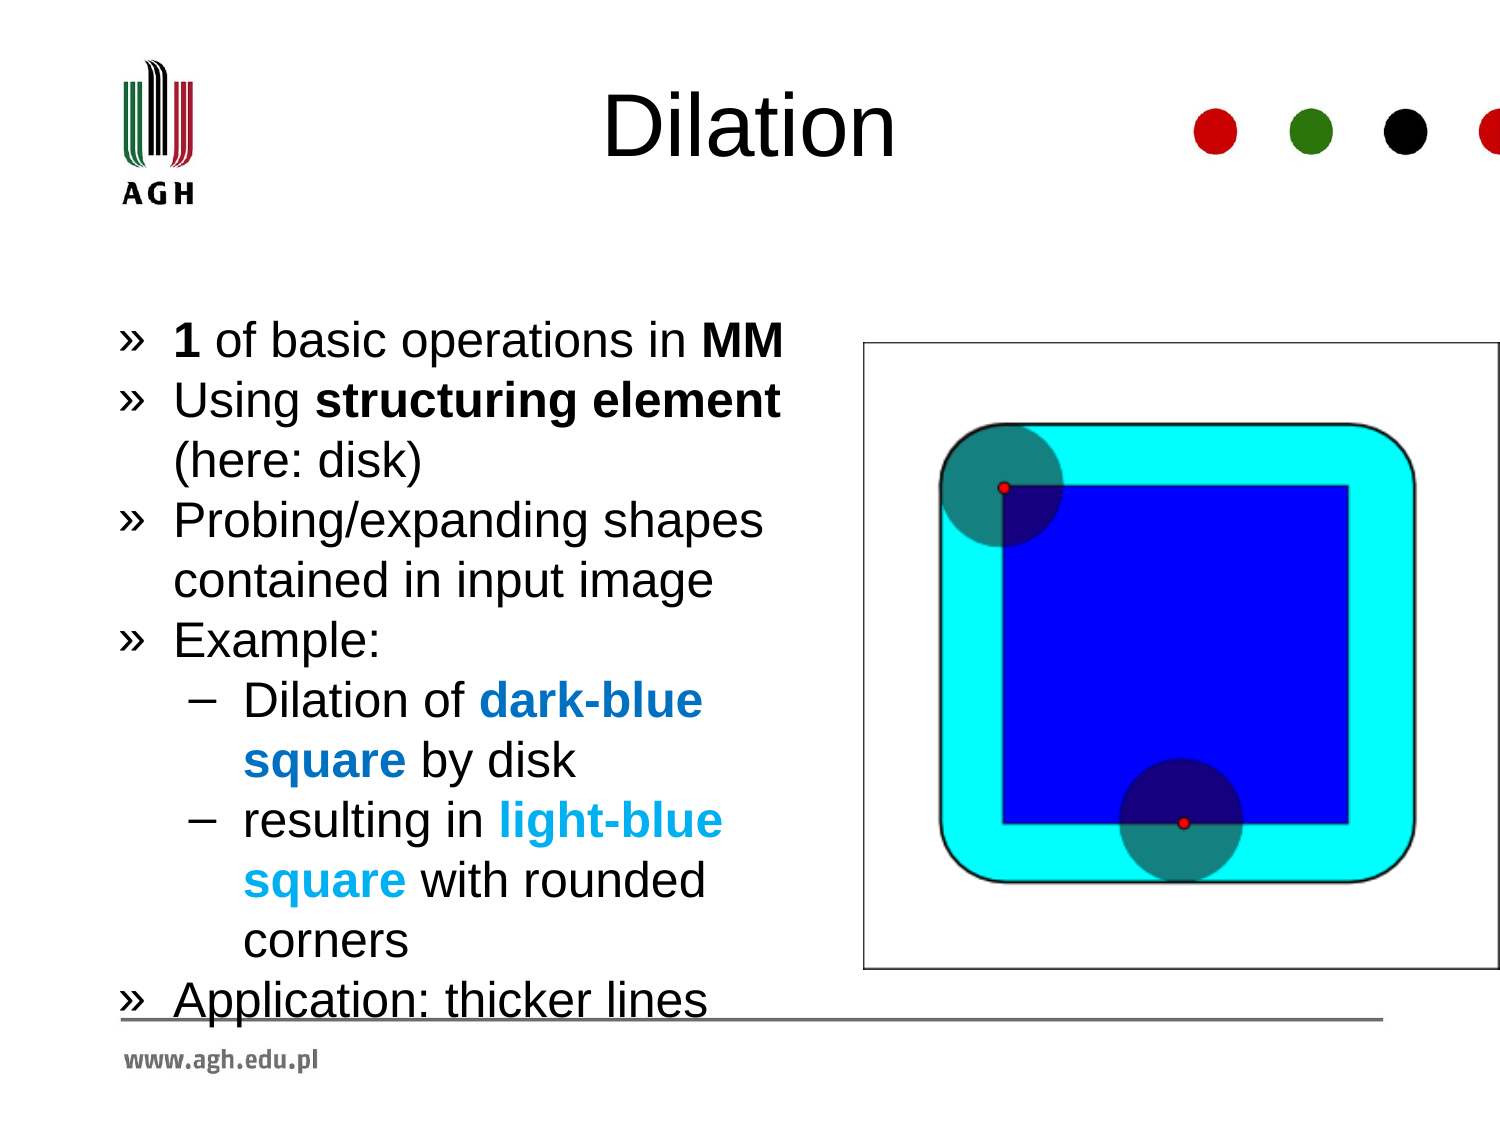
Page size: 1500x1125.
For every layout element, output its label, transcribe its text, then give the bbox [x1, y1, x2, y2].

title Dilation [103, 59, 1397, 278]
list 1 of basic operations in MM Using structuring element (here: disk) Probing/expanding shapes contained in input image Example: Dilation of dark-blue square by disk resulting in light-blue square with rounded corners Application: thicker lines [103, 299, 864, 1014]
picture [0, 0, 1500, 1125]
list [863, 342, 1500, 971]
